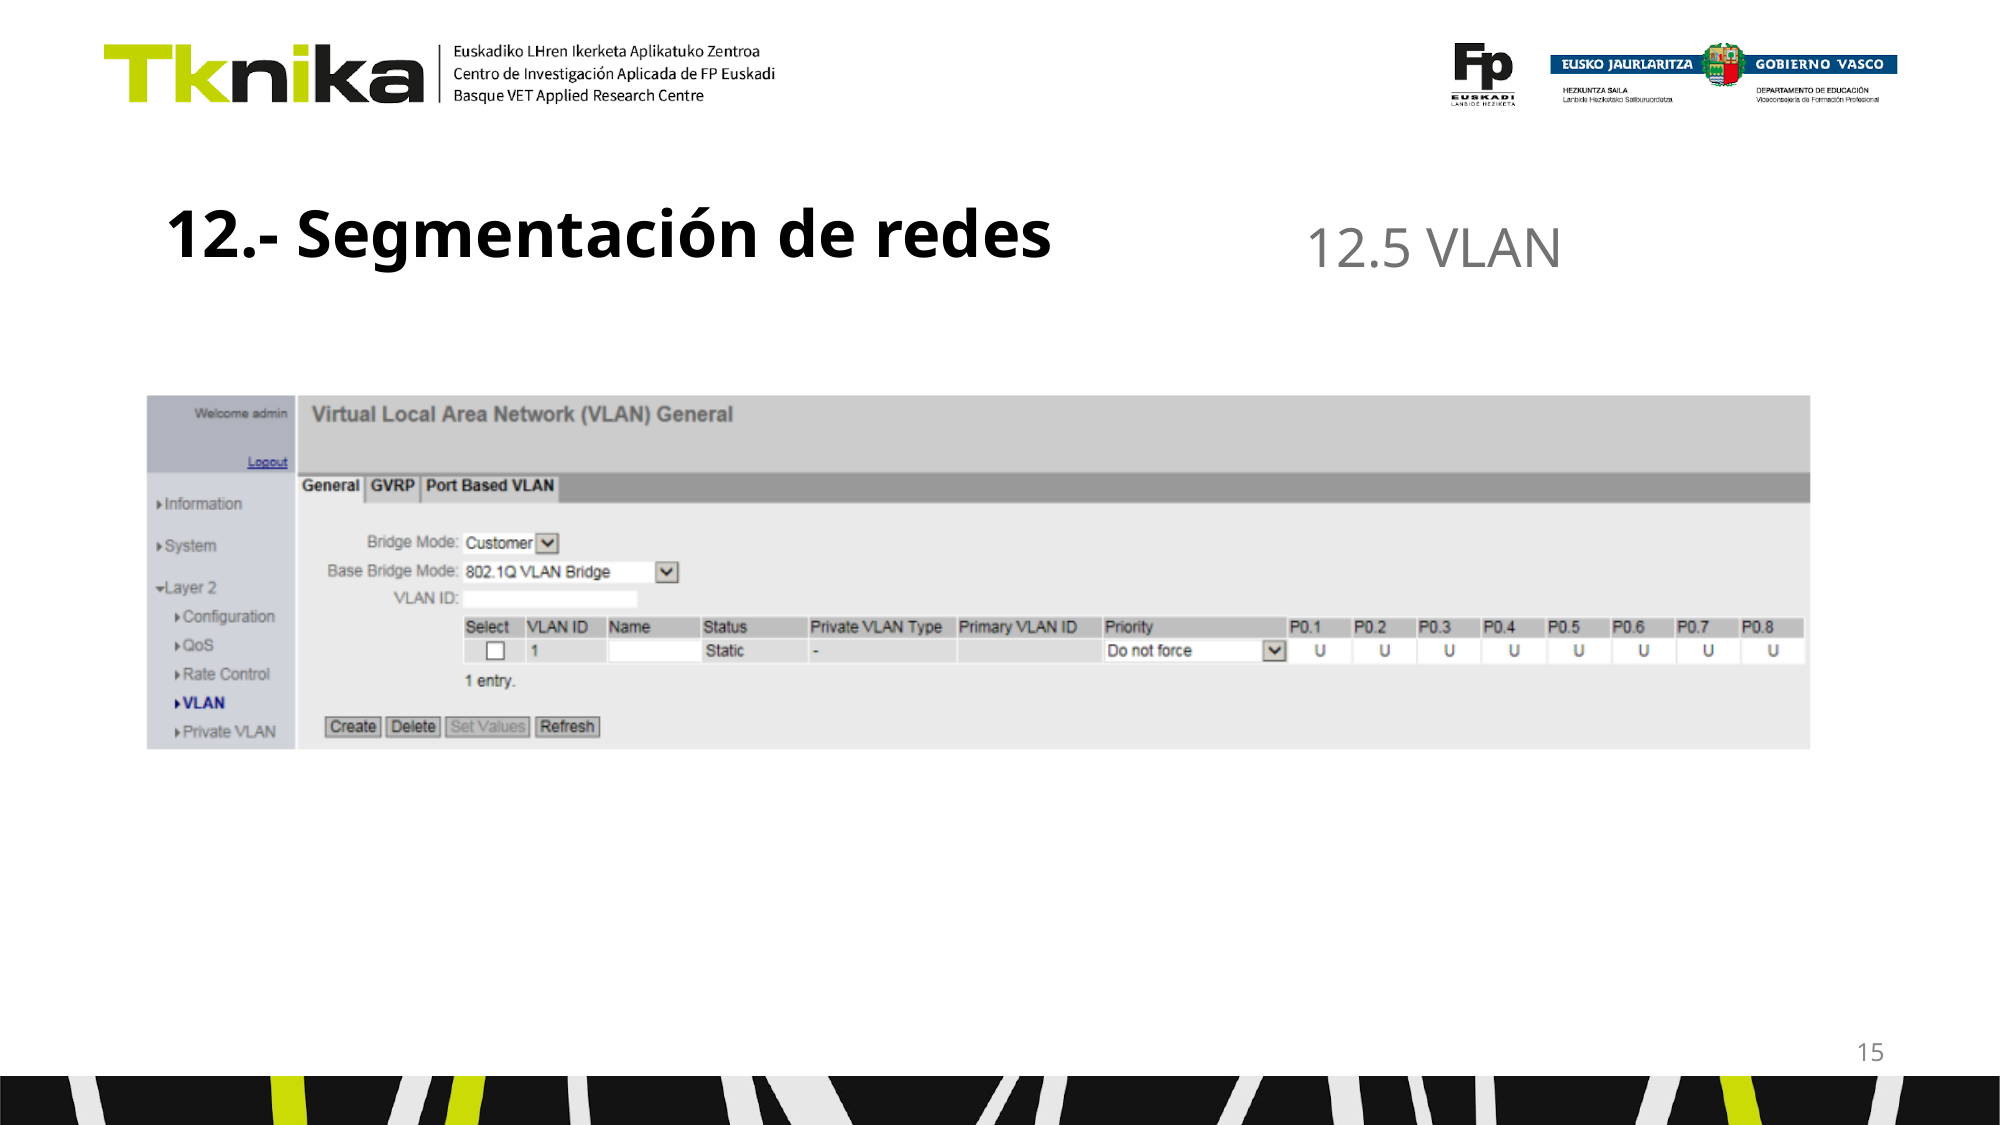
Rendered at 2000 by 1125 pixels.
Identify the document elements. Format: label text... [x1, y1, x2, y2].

picture [129, 391, 1823, 763]
picture [0, 1076, 2000, 1125]
text_box 12.5 VLAN [1215, 198, 1708, 294]
picture [102, 42, 1898, 106]
slide_number ‹#› [1433, 1023, 1900, 1084]
title 12.- Segmentación de redes [130, 184, 1089, 279]
